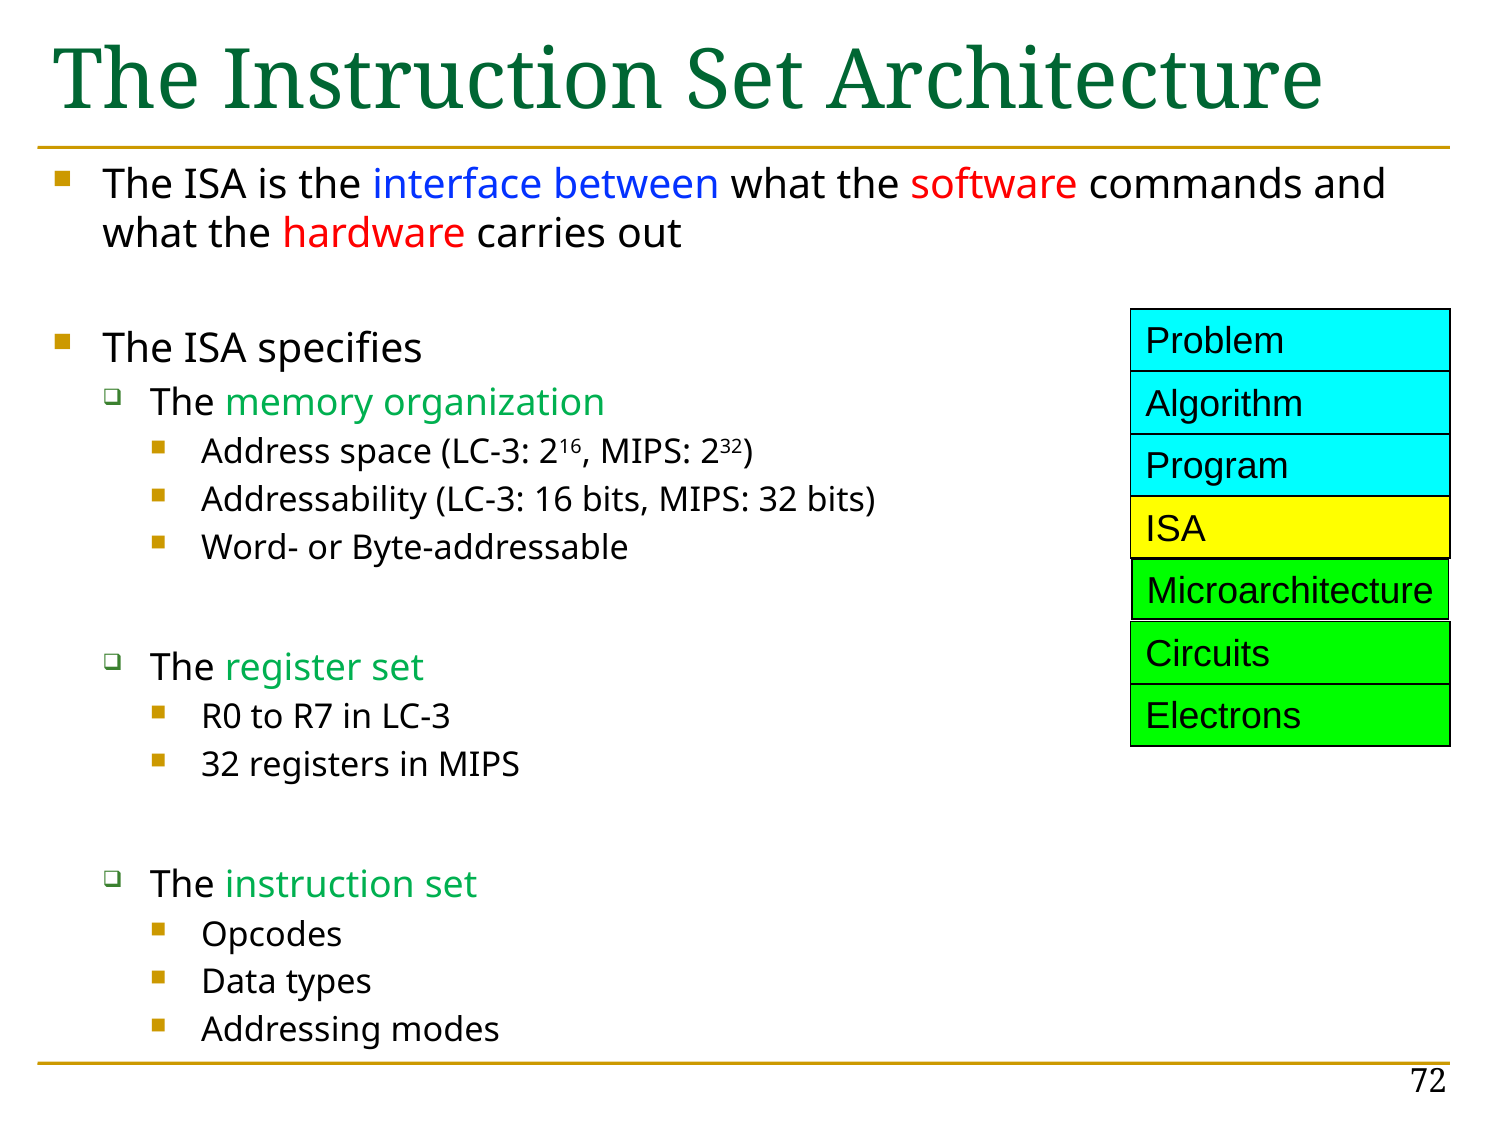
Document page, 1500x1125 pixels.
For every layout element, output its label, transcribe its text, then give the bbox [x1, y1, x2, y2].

text_box Circuits [1130, 621, 1450, 684]
title The Instruction Set Architecture [37, 0, 1450, 149]
text_box Microarchitecture [1131, 559, 1449, 619]
text_box Algorithm [1130, 371, 1450, 434]
text_box Electrons [1130, 684, 1450, 746]
text_box Program [1130, 434, 1450, 496]
slide_number 72 [1111, 1036, 1462, 1112]
list The ISA is the interface between what the software commands and what the hardware carries out The ISA specifies The memory organization Address space (LC-3: 216, MIPS: 232) Addressability (LC-3: 16 bits, MIPS: 32 bits) Word- or Byte-addressable The register set R0 to R7 in LC-3 32 registers in MIPS The instruction set Opcodes Data types Addressing modes [37, 149, 1450, 1063]
text_box ISA [1130, 496, 1450, 559]
text_box Problem [1130, 309, 1450, 371]
